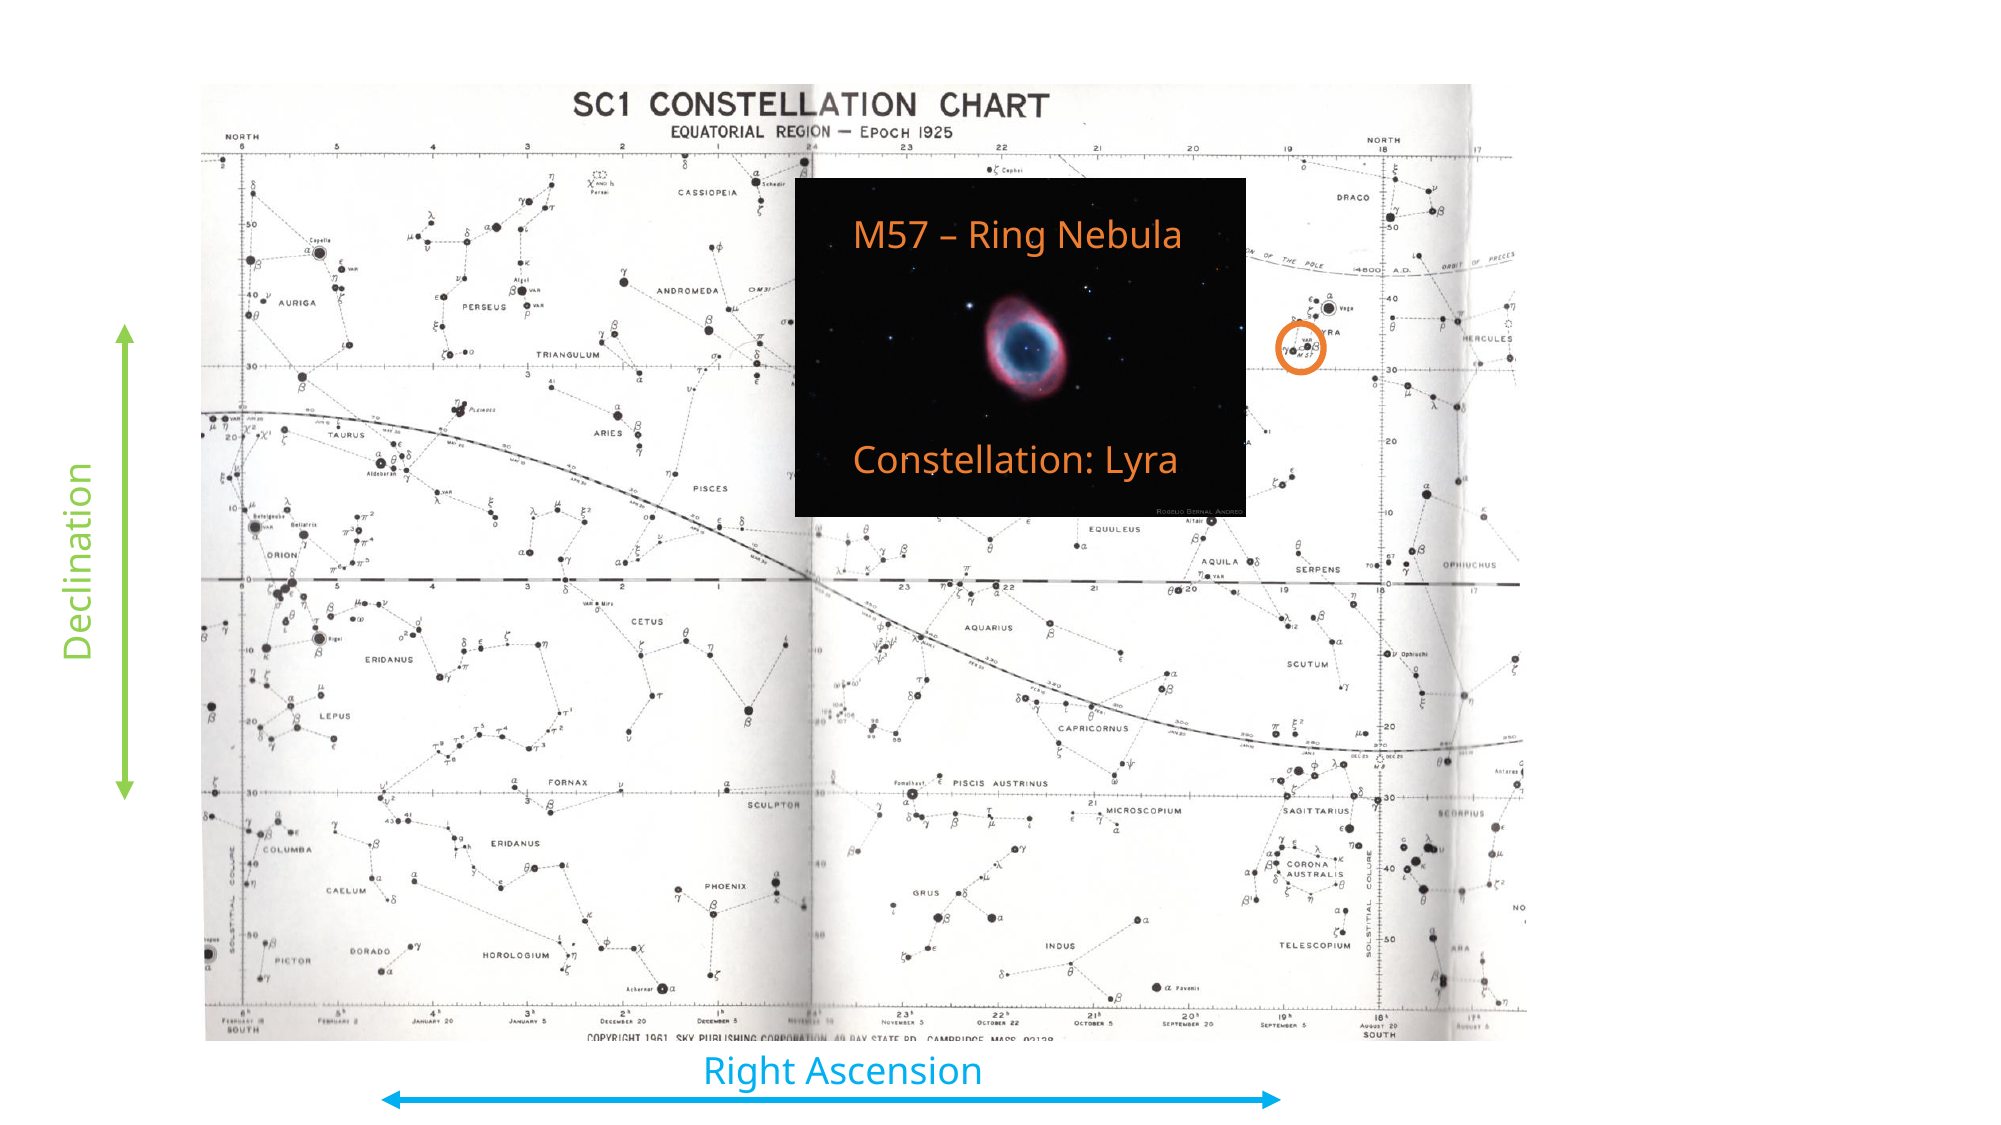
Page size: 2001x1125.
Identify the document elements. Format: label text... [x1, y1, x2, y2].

text_box Right Ascension [688, 1041, 999, 1099]
picture [201, 84, 1527, 1041]
text_box Declination [45, 447, 106, 677]
